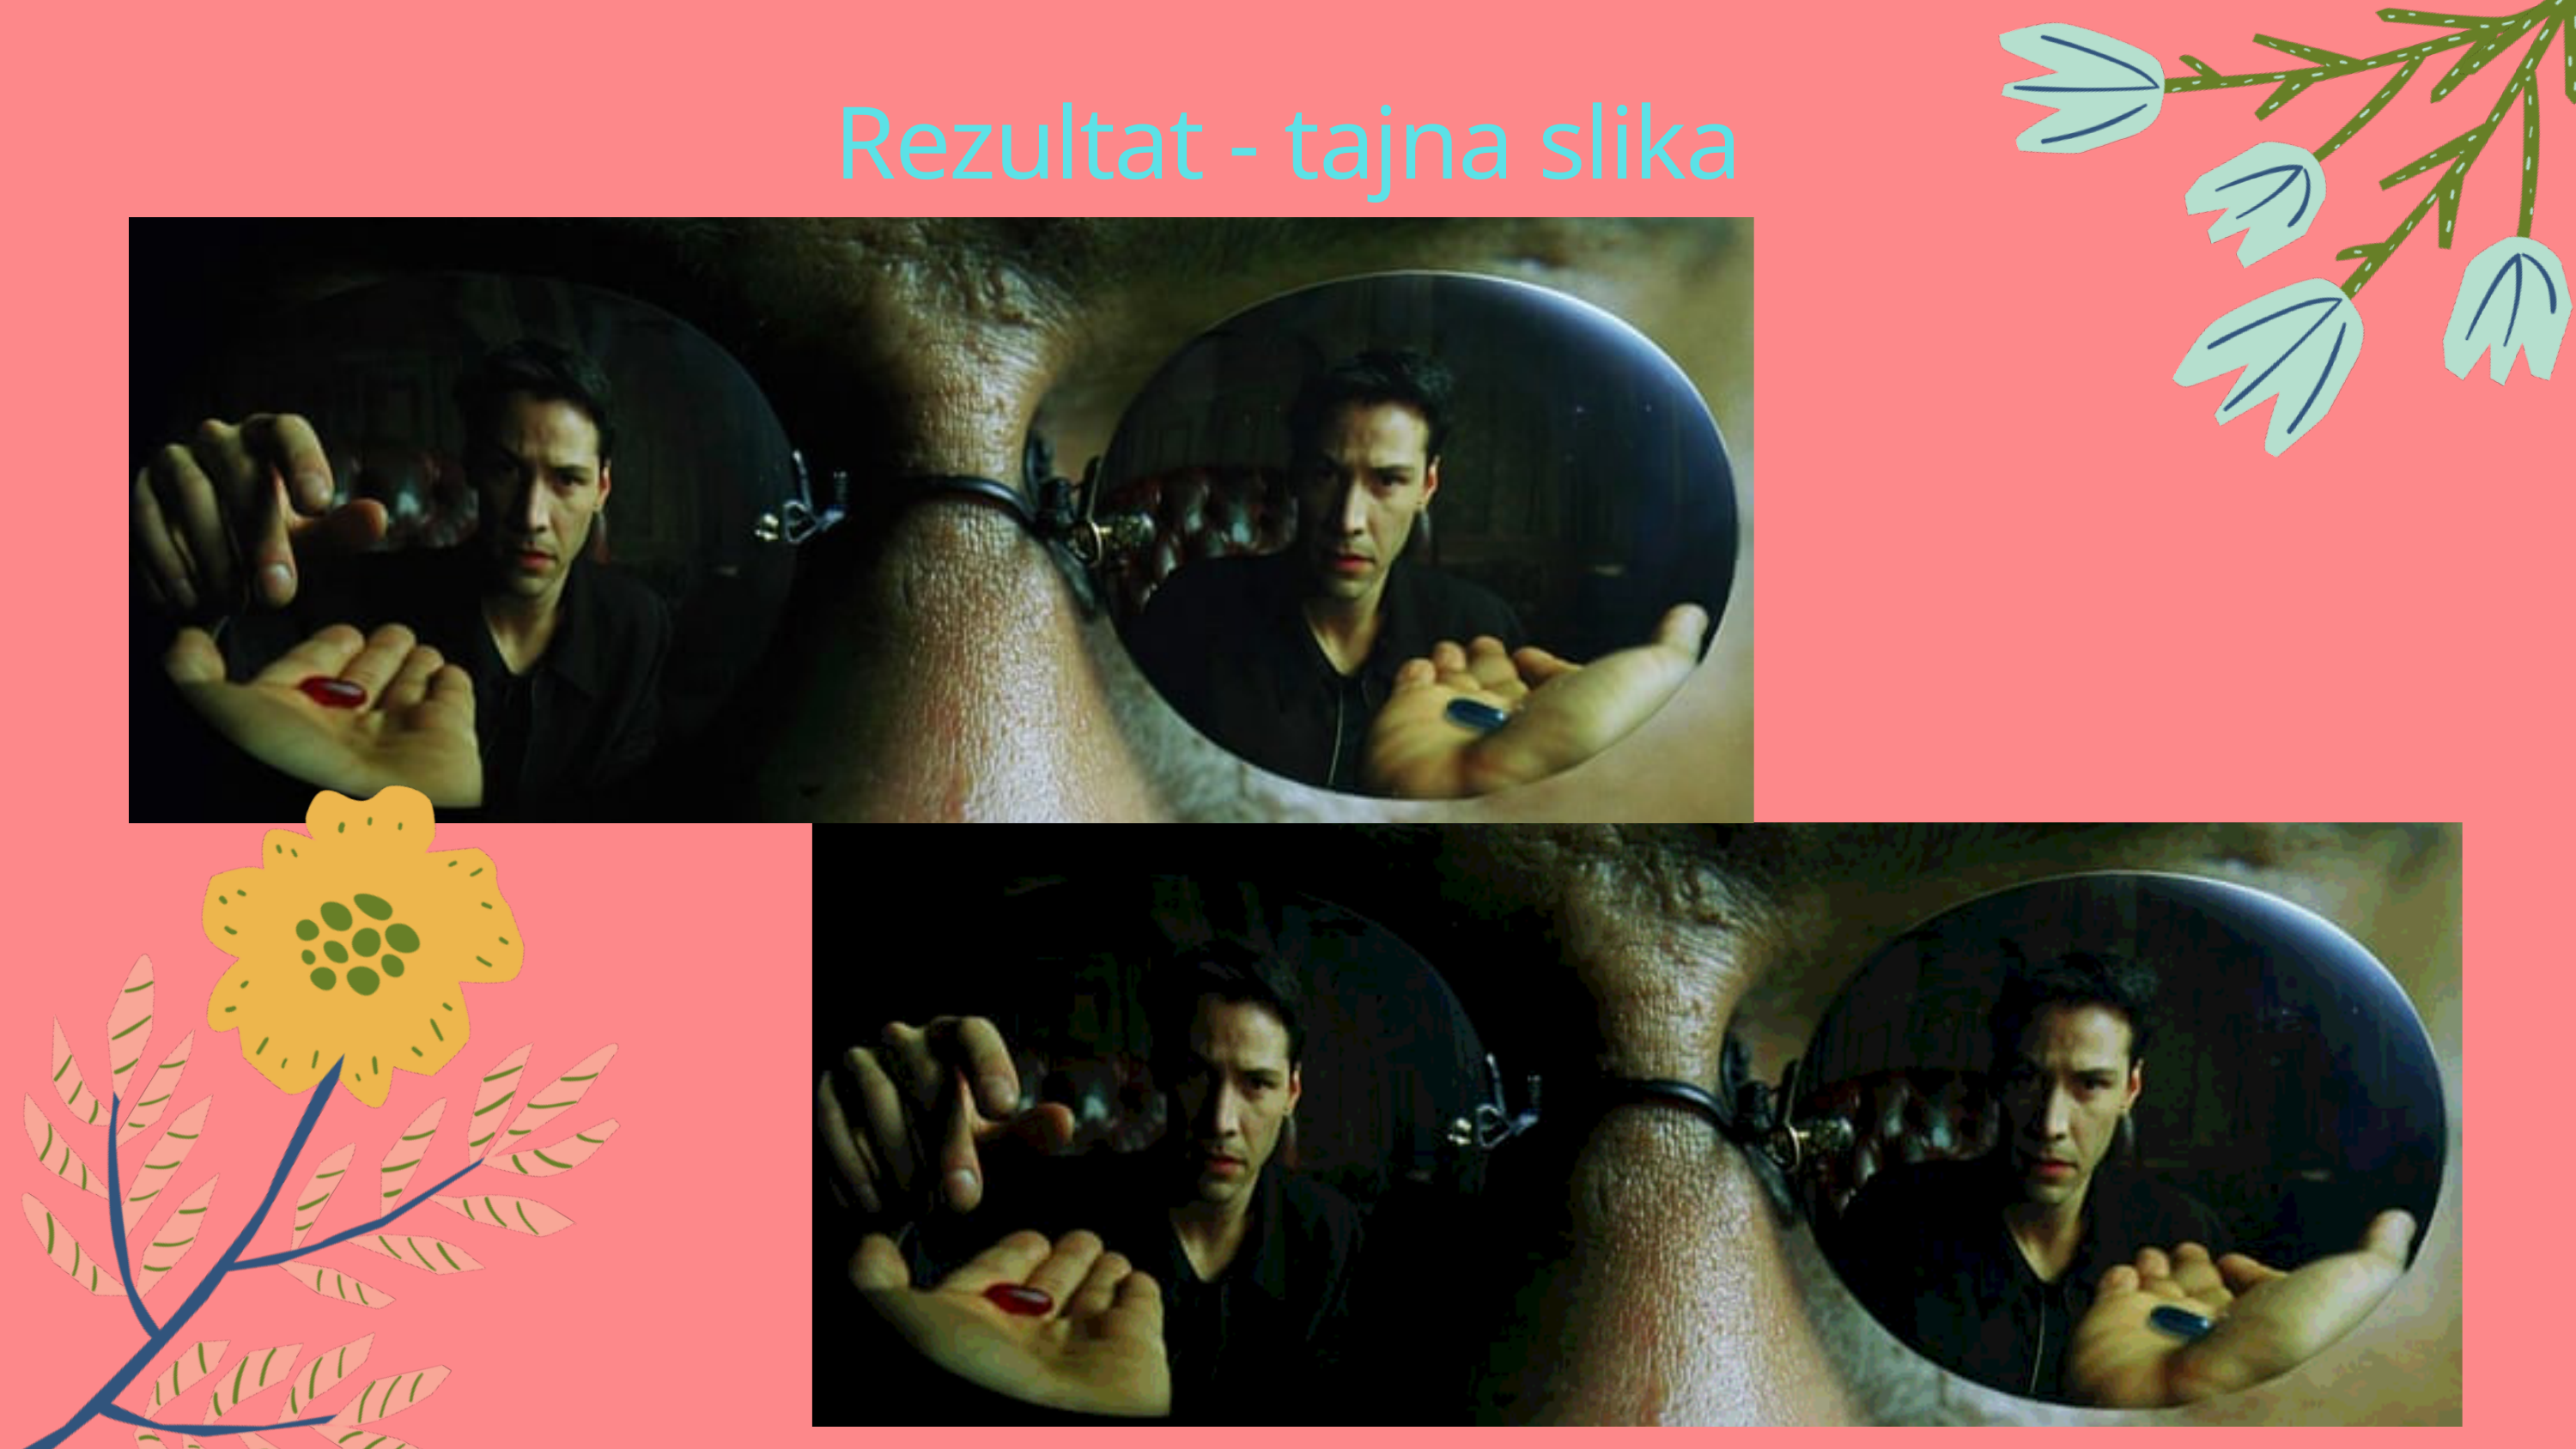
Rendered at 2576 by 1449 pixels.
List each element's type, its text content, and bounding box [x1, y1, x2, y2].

picture [1984, 0, 2576, 553]
text_box Rezultat - tajna slika [402, 98, 2150, 200]
picture [0, 217, 2463, 1449]
